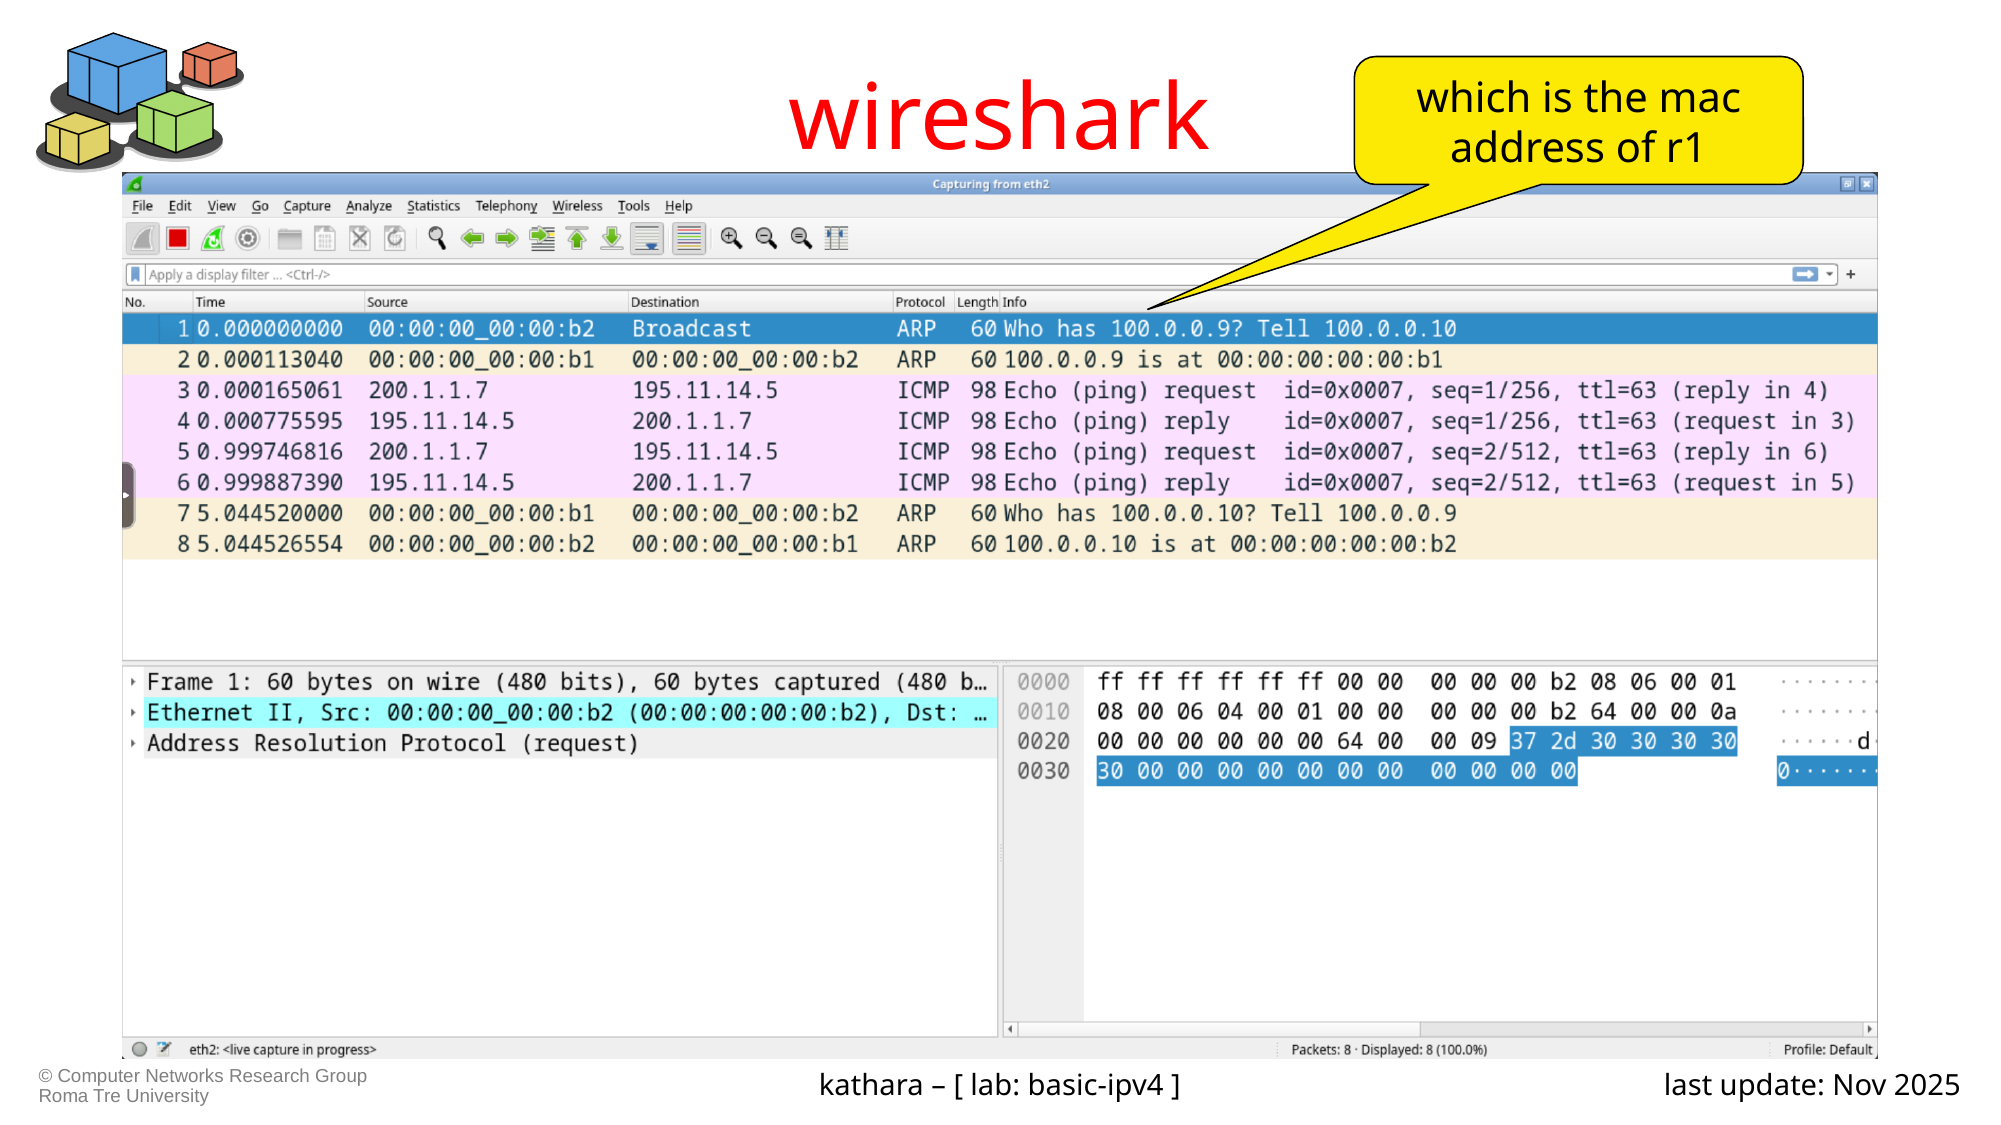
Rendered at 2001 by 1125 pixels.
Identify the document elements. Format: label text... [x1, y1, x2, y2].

picture [121, 172, 1879, 1059]
picture [36, 32, 99, 173]
footer kathara – [ lab: basic-ipv4 ] [511, 1065, 1489, 1114]
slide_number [1519, 1058, 1977, 1114]
text_box which is the mac address of r1 [1354, 56, 1804, 171]
title wireshark [99, 19, 1900, 207]
